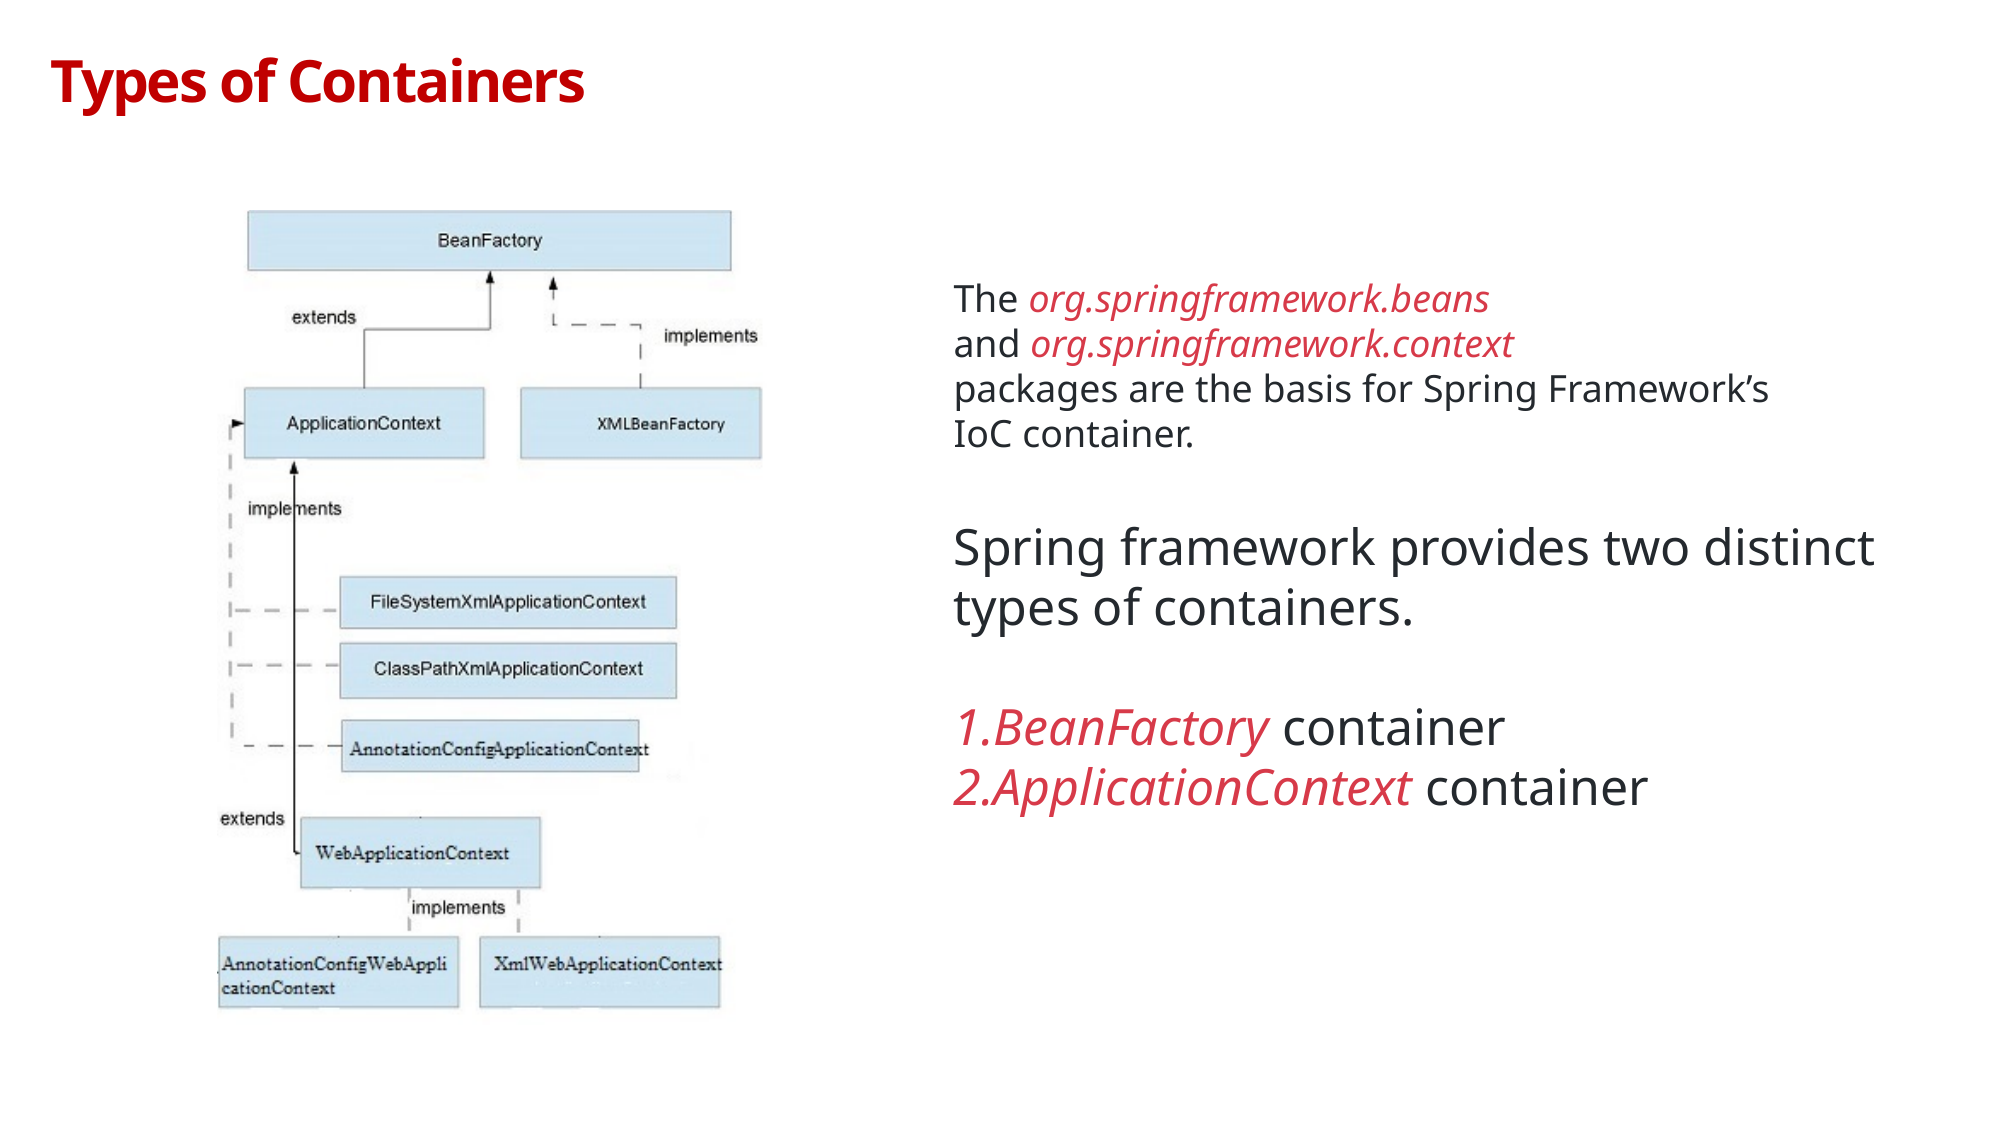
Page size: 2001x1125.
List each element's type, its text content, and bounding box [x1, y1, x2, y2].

text_box The org.springframework.beans and org.springframework.context packages are the basis for Spring Framework’s IoC container. Spring framework provides two distinct types of containers. BeanFactory container ApplicationContext container [938, 267, 1936, 823]
picture [217, 210, 790, 1025]
text_box Types of Containers [50, 44, 1213, 115]
